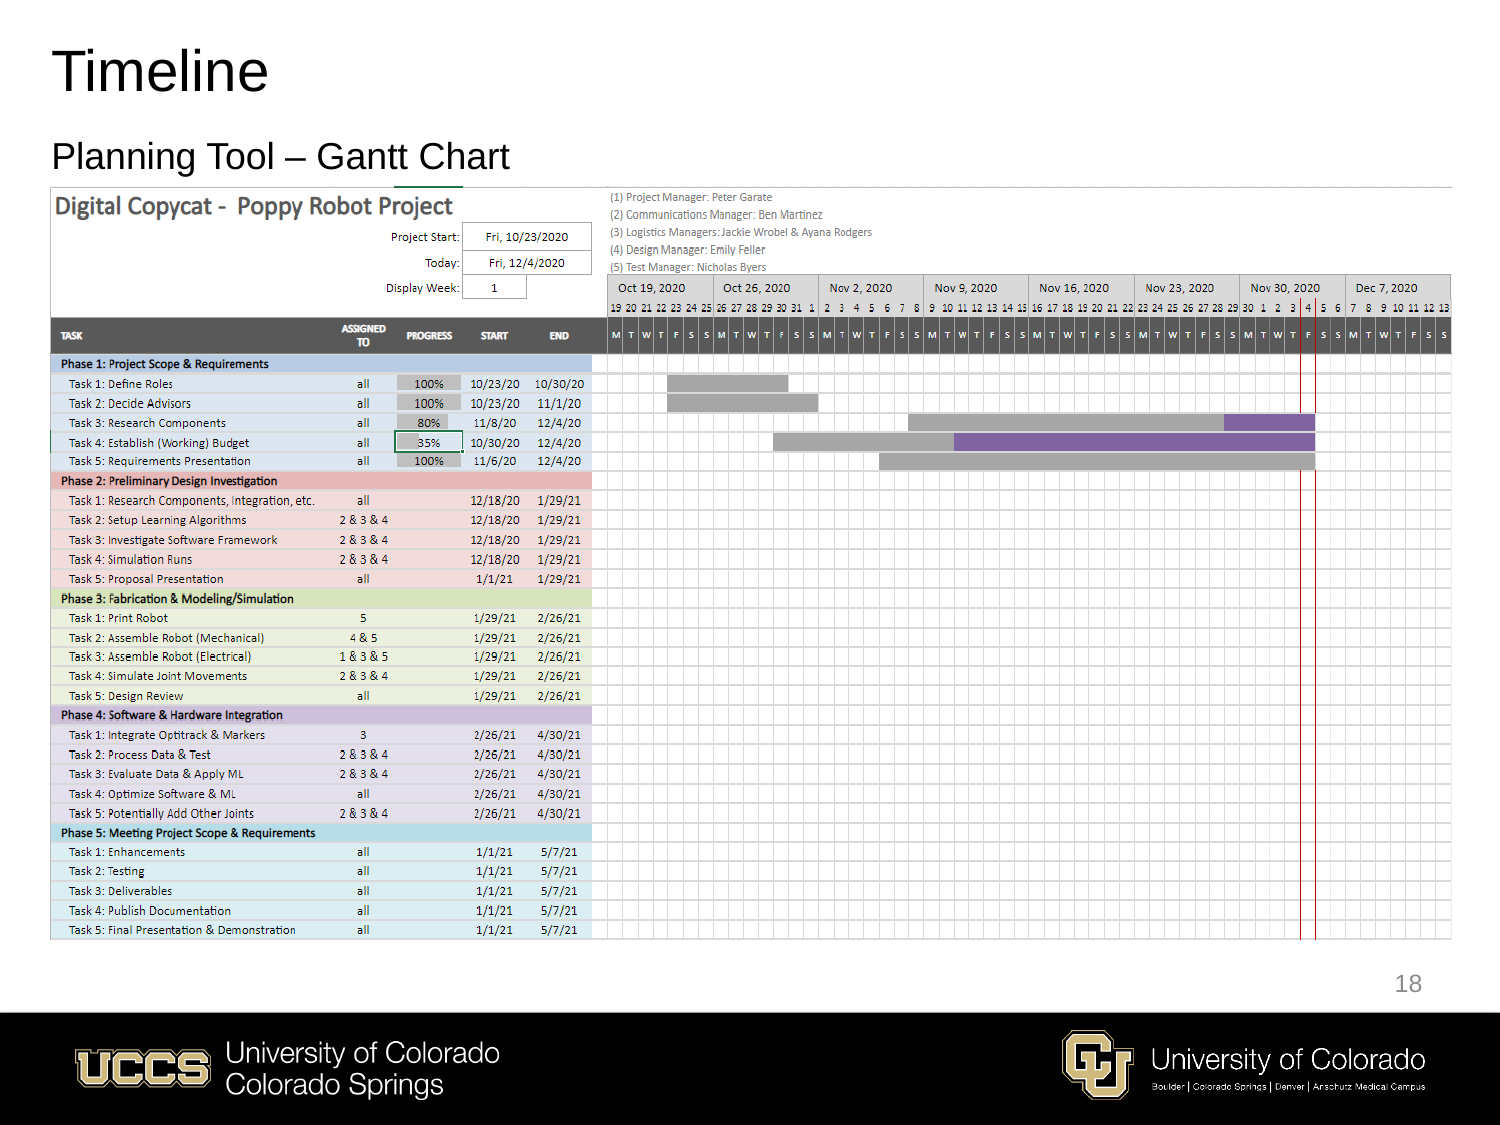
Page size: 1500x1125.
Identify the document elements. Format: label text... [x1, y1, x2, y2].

picture [1062, 1030, 1425, 1100]
picture [49, 186, 1452, 941]
slide_number 18 [1087, 952, 1438, 1013]
title Timeline [36, 17, 1387, 118]
picture [75, 1041, 499, 1100]
text_box Planning Tool – Gantt Chart [36, 124, 1280, 185]
